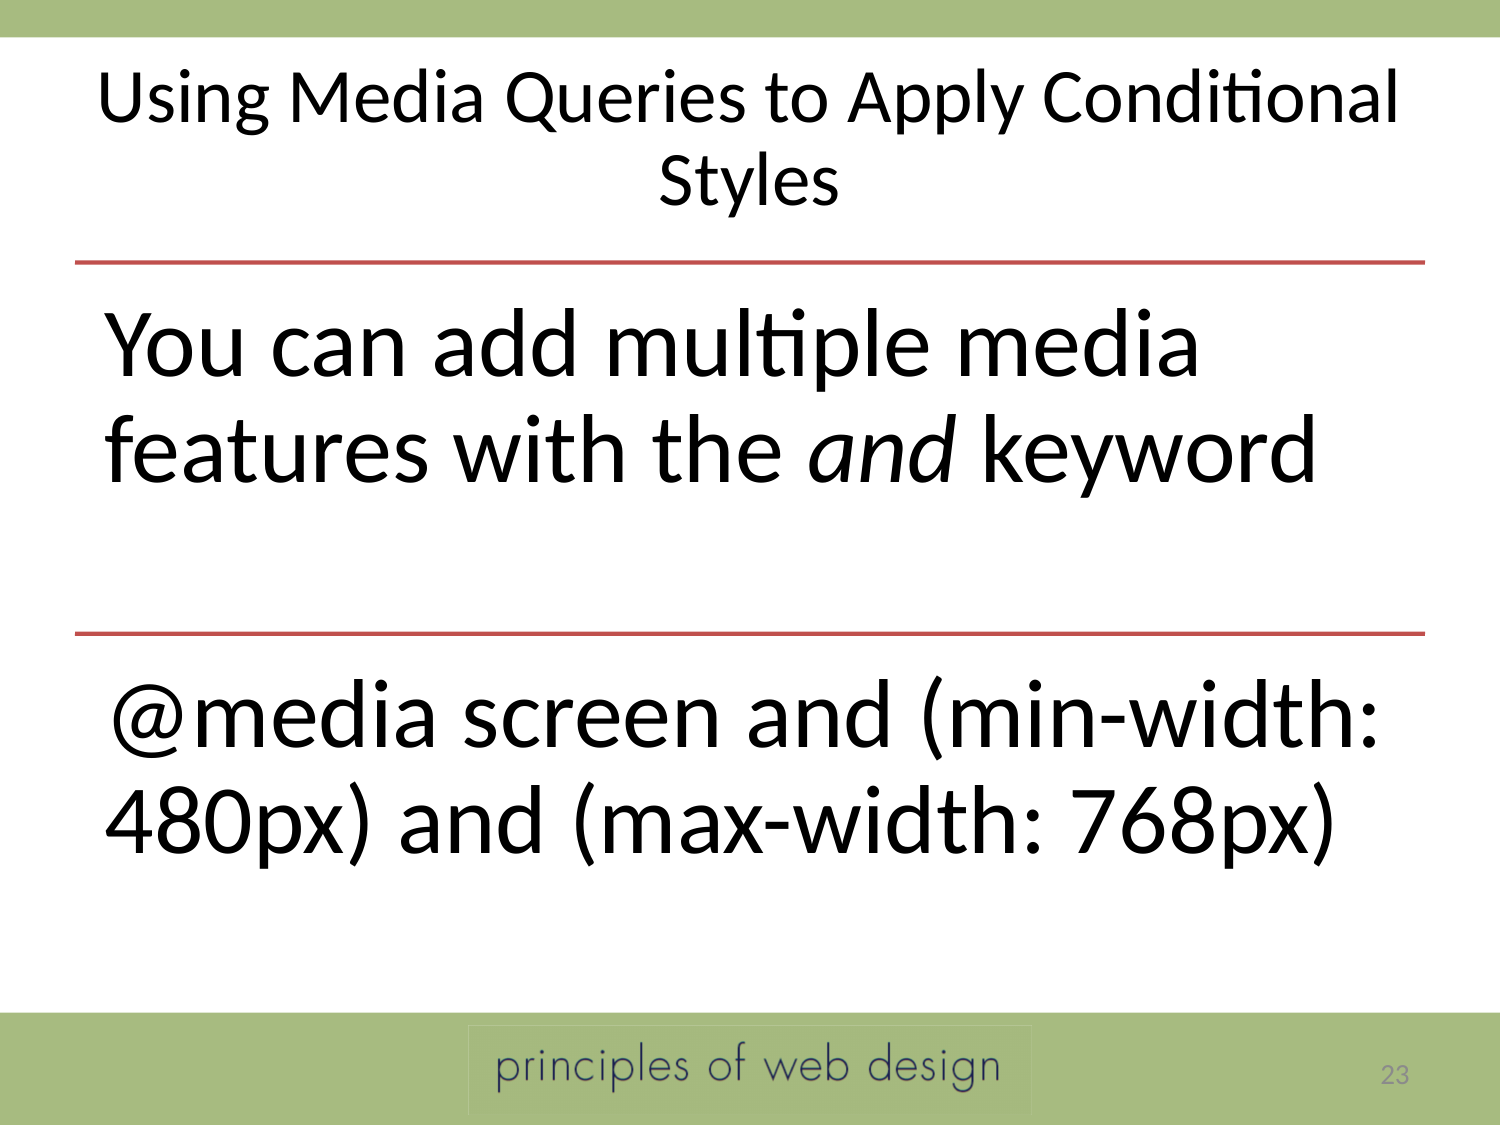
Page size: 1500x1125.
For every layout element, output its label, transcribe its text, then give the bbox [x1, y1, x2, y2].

title Using Media Queries to Apply Conditional Styles [75, 45, 1425, 233]
slide_number 23 [1074, 1042, 1425, 1103]
picture [469, 1026, 1031, 1115]
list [74, 262, 1426, 1006]
